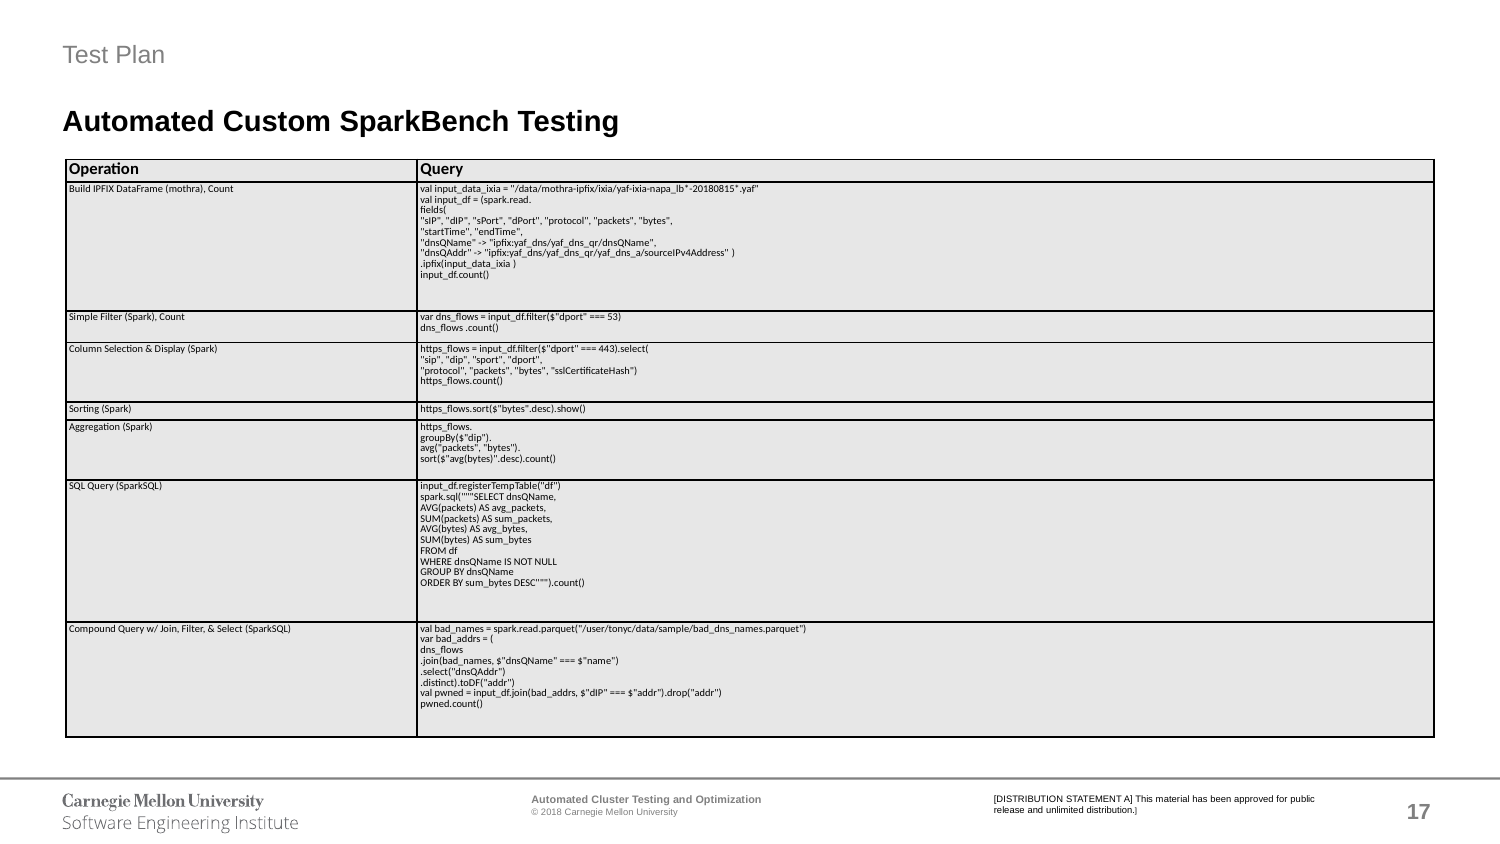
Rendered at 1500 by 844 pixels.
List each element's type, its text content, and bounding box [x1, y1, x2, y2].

table_cell val bad_names = spark.read.parquet("/user/tonyc/data/sample/bad_dns_names.parquet") var bad_addrs = ( dns_flows .join(bad_names, $"dnsQName" === $"name") .select("dnsQAddr") .distinct).toDF("addr") val pwned = input_df.join(bad_addrs, $"dIP" === $"addr").drop("addr") pwned.count() [418, 623, 1433, 736]
title Test Plan [62, 34, 850, 70]
table_cell Simple Filter (Spark), Count [67, 312, 416, 342]
table_cell input_df.registerTempTable("df") spark.sql("""SELECT dnsQName, AVG(packets) AS avg_packets, SUM(packets) AS sum_packets, AVG(bytes) AS avg_bytes, SUM(bytes) AS sum_bytes FROM df WHERE dnsQName IS NOT NULL GROUP BY dnsQName ORDER BY sum_bytes DESC""").count() [418, 481, 1433, 621]
table_cell Sorting (Spark) [67, 403, 416, 419]
table_cell Column Selection & Display (Spark) [67, 343, 416, 401]
table_cell https_flows.sort($"bytes".desc).show() [418, 403, 1433, 419]
table_cell val input_data_ixia = "/data/mothra-ipfix/ixia/yaf-ixia-napa_lb*-20180815*.yaf" val input_df = (spark.read. fields( "sIP", "dIP", "sPort", "dPort", "protocol", "packets", "bytes", "startTime", "endTime", "dnsQName" -> "ipfix:yaf_dns/yaf_dns_qr/dnsQName", "dnsQAddr" -> "ipfix:yaf_dns/yaf_dns_qr/yaf_dns_a/sourceIPv4Address" ) .ipfix(input_data_ixia ) input_df.count() [418, 183, 1433, 310]
table_cell var dns_flows = input_df.filter($"dport" === 53) dns_flows .count() [418, 312, 1433, 342]
table_cell https_flows = input_df.filter($"dport" === 443).select( "sip", "dip", "sport", "dport", "protocol", "packets", "bytes", "sslCertificateHash") https_flows.count() [418, 343, 1433, 401]
table_cell Compound Query w/ Join, Filter, & Select (SparkSQL) [67, 623, 416, 736]
table_cell SQL Query (SparkSQL) [67, 481, 416, 621]
table_cell Build IPFIX DataFrame (mothra), Count [67, 183, 416, 310]
table_cell Aggregation (Spark) [67, 421, 416, 479]
table_cell https_flows. groupBy($"dip"). avg("packets", "bytes"). sort($"avg(bytes)".desc).count() [418, 421, 1433, 479]
table_header Query [418, 160, 1433, 181]
list Automated Custom SparkBench Testing [62, 102, 850, 161]
table_header Operation [67, 160, 416, 181]
